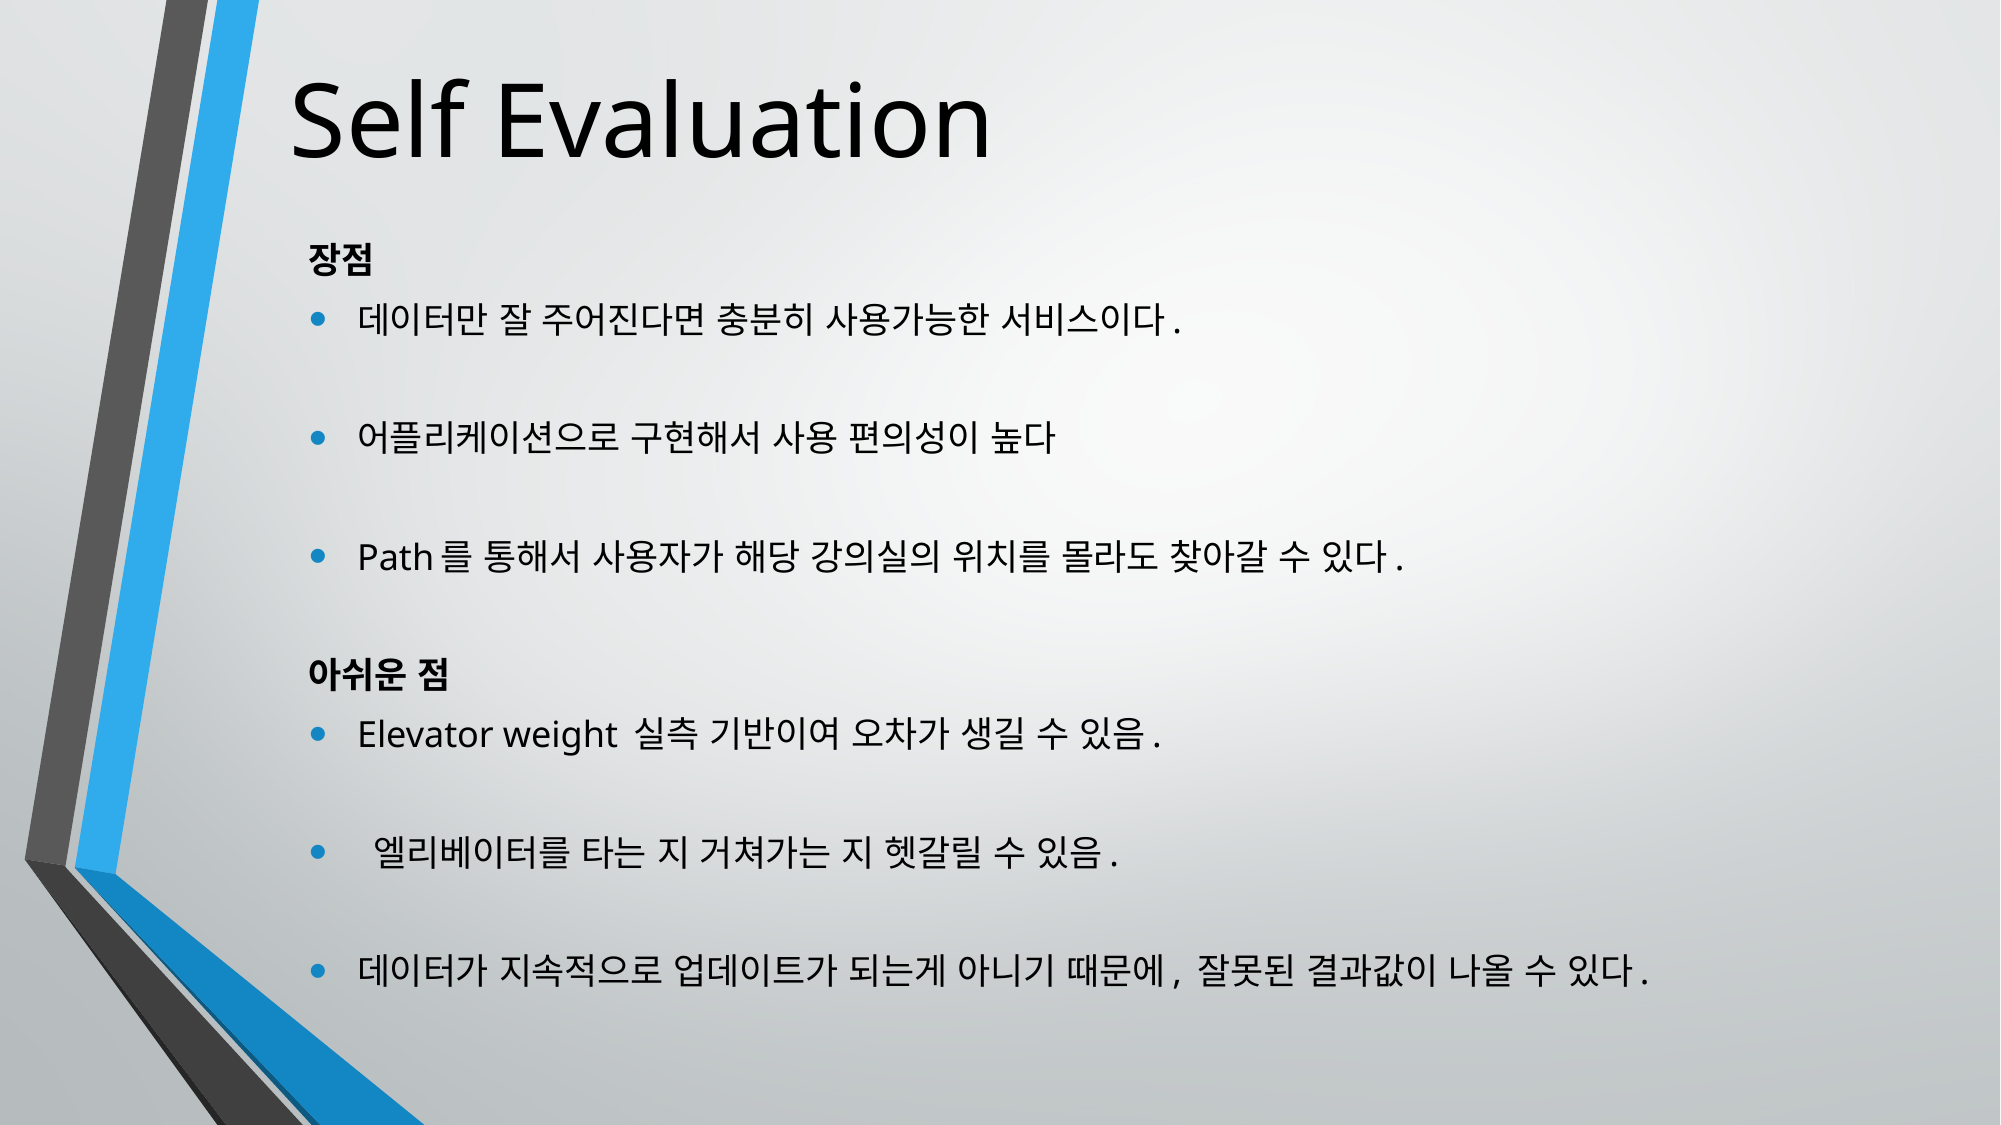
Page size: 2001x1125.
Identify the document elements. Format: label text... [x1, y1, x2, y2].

list 장점 데이터만 잘 주어진다면 충분히 사용가능한 서비스이다. 어플리케이션으로 구현해서 사용 편의성이 높다 Path를 통해서 사용자가 해당 강의실의 위치를 몰라도 찾아갈 수 있다. 아쉬운 점 Elevator weight 실측 기반이여 오차가 생길 수 있음. 엘리베이터를 타는 지 거쳐가는 지 헷갈릴 수 있음. 데이터가 지속적으로 업데이트가 되는게 아니기 때문에, 잘못된 결과값이 나올 수 있다. [293, 171, 1854, 1011]
title Self Evaluation [262, 19, 1010, 186]
